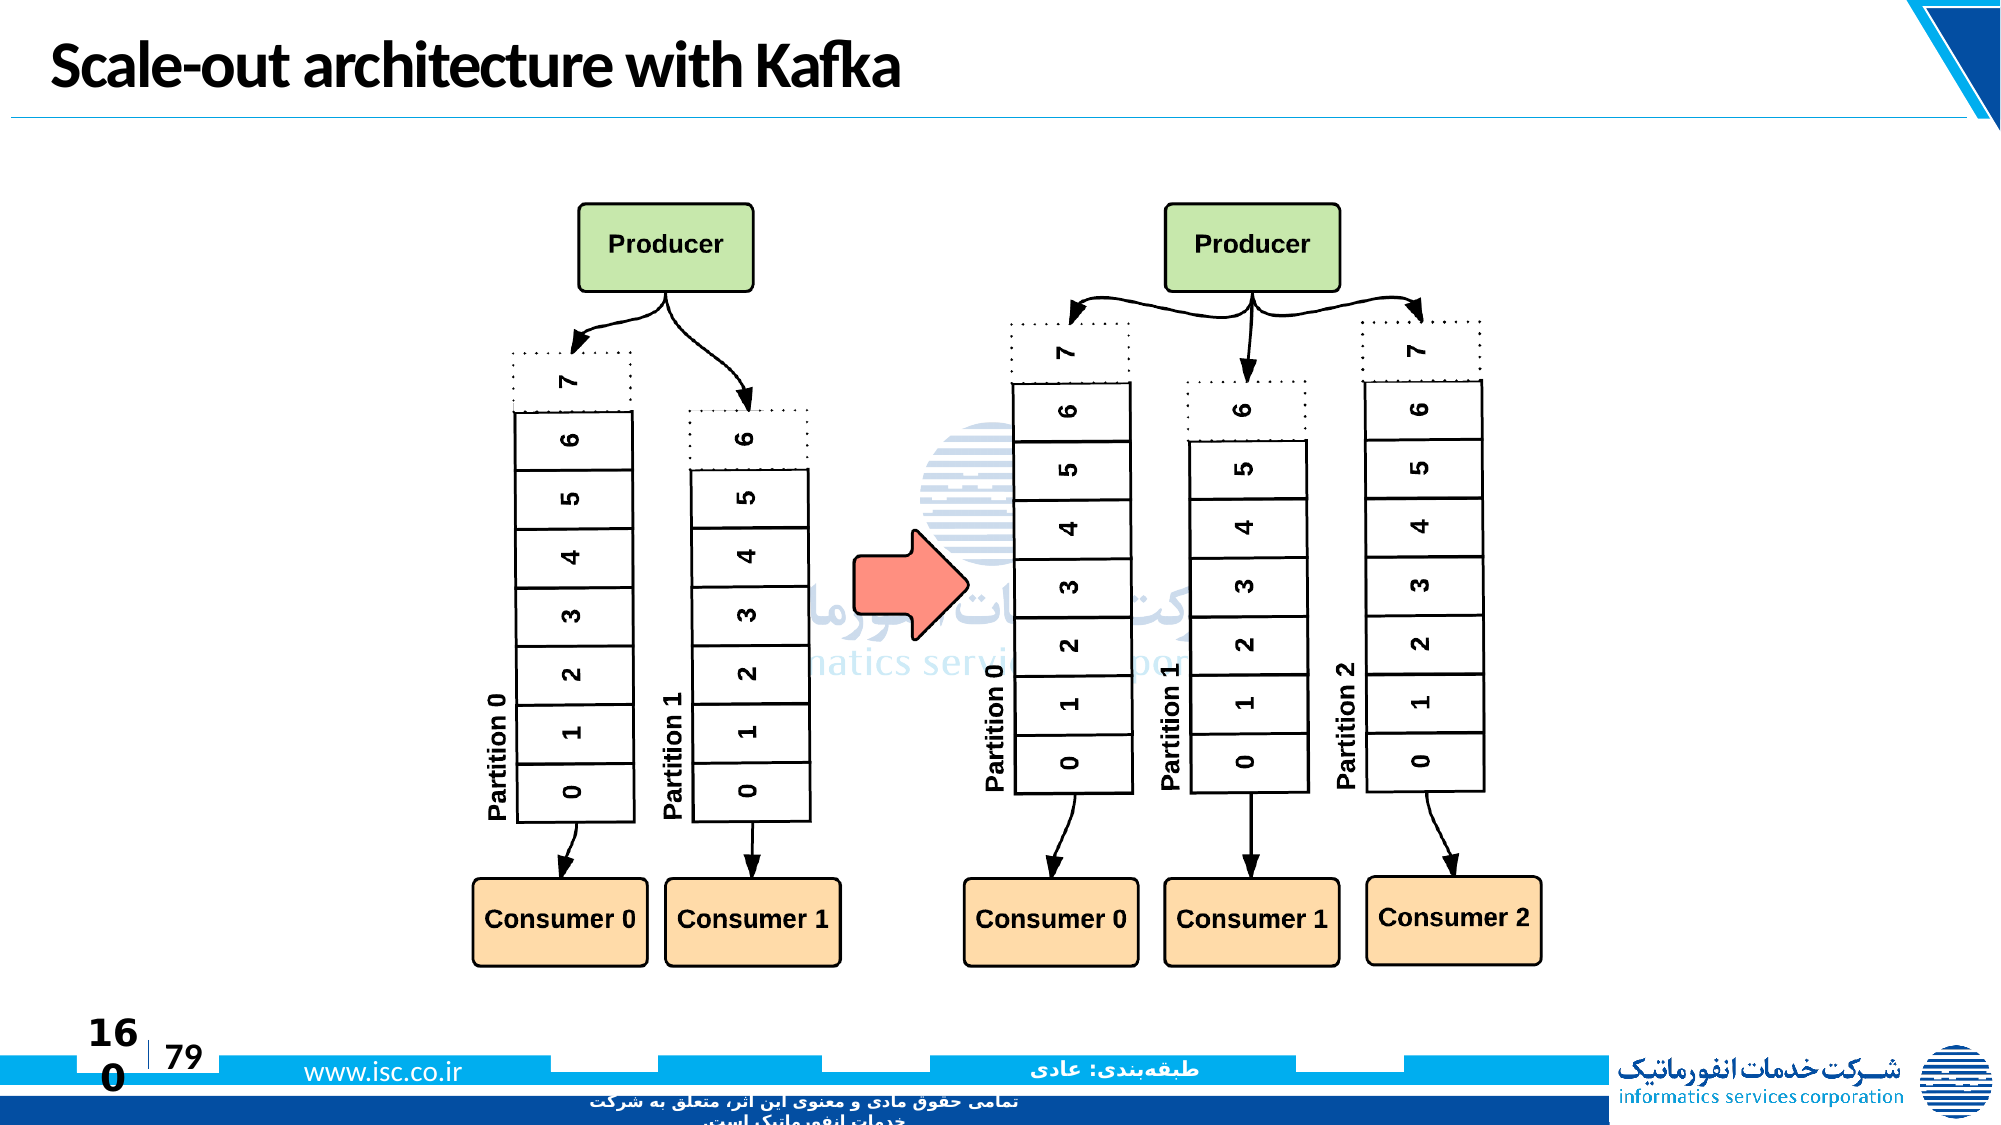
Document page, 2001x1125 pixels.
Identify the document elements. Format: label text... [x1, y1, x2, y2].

picture [412, 145, 1600, 1025]
title Scale-out architecture with Kafka [35, 25, 1900, 97]
picture [1610, 1040, 1995, 1121]
